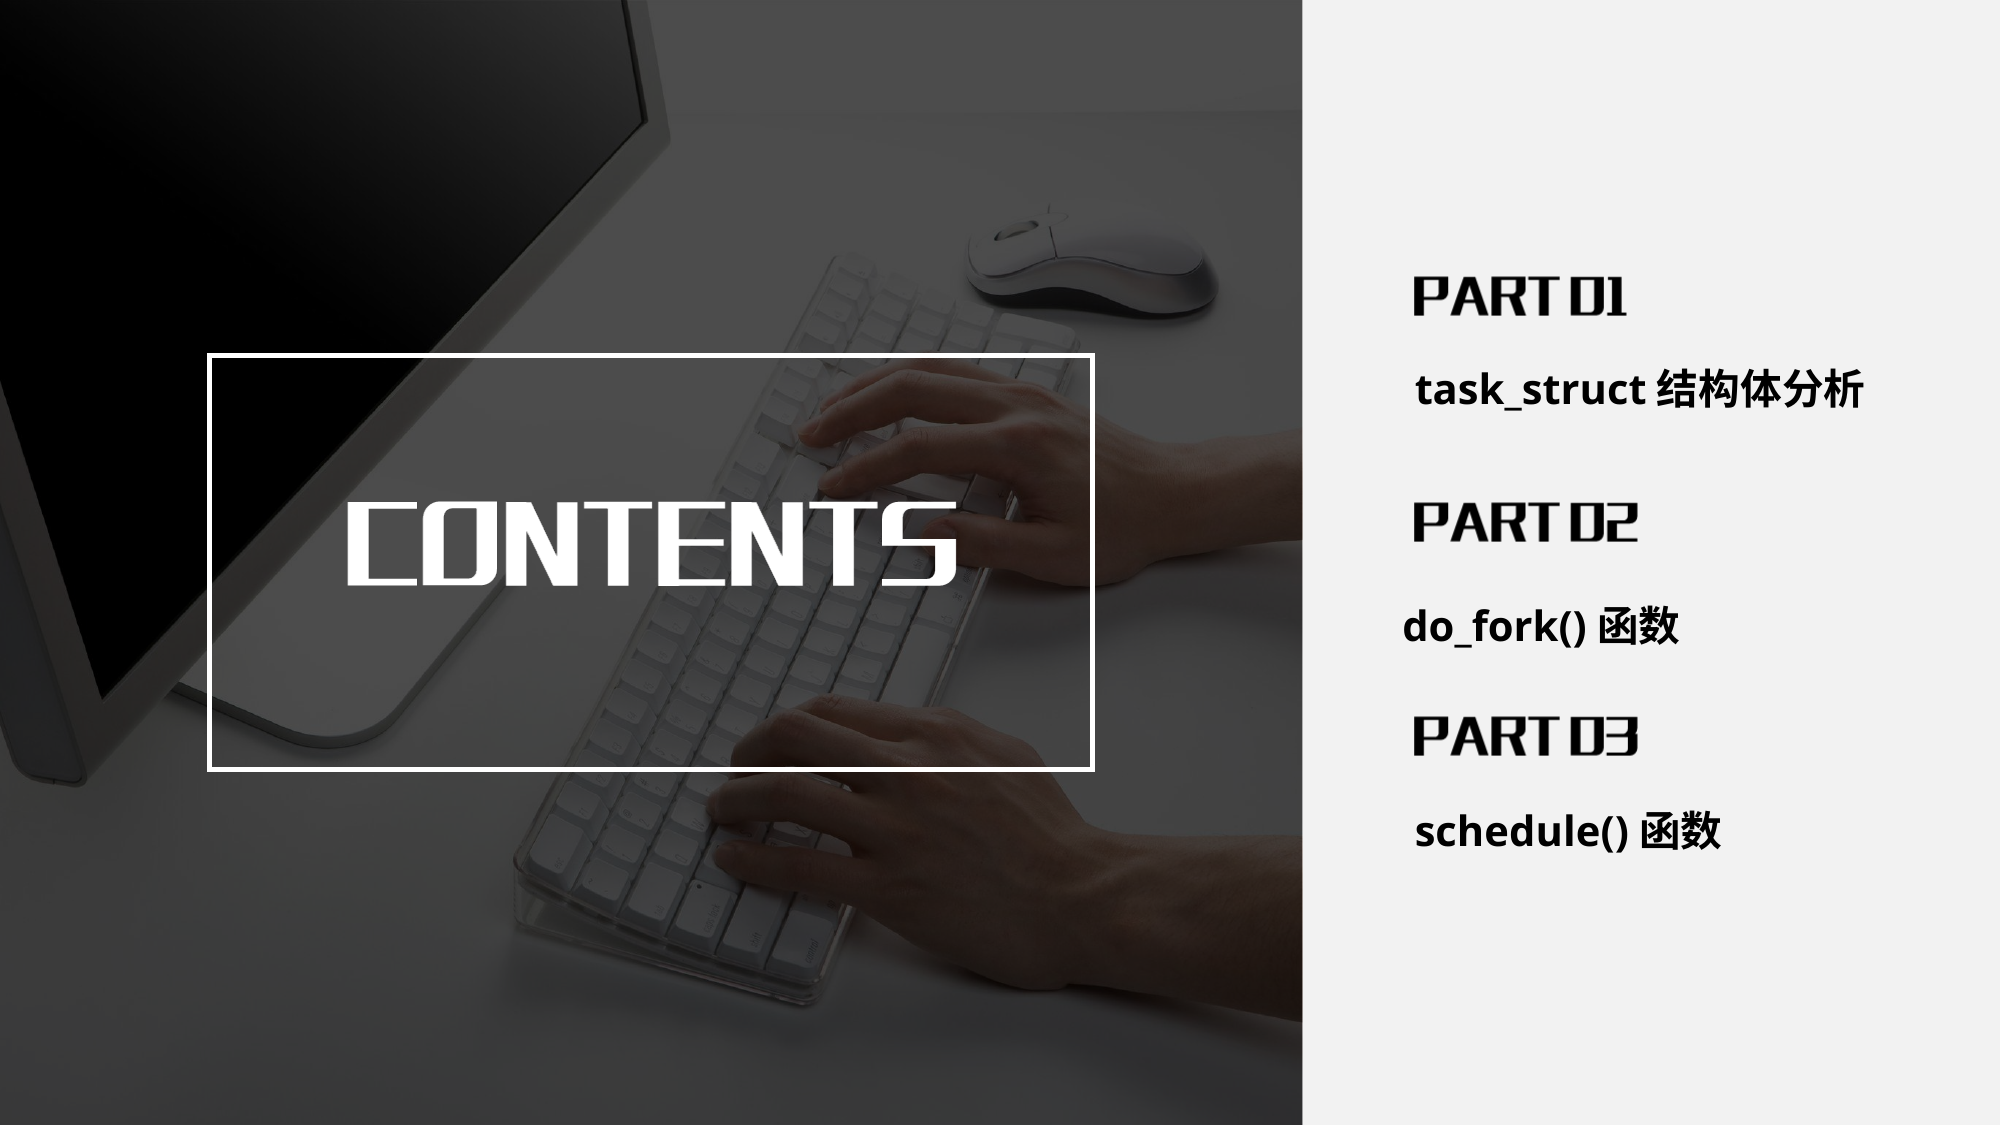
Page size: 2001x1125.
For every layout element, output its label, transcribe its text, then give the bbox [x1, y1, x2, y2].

text_box task_struct结构体分析 [1400, 330, 1903, 421]
picture [1387, 260, 1652, 349]
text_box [0, 0, 1303, 1125]
text_box schedule()函数 [1400, 772, 1903, 863]
picture [1387, 486, 1664, 575]
text_box do_fork()函数 [1387, 566, 1890, 657]
picture [1387, 700, 1665, 789]
picture [288, 465, 1014, 659]
